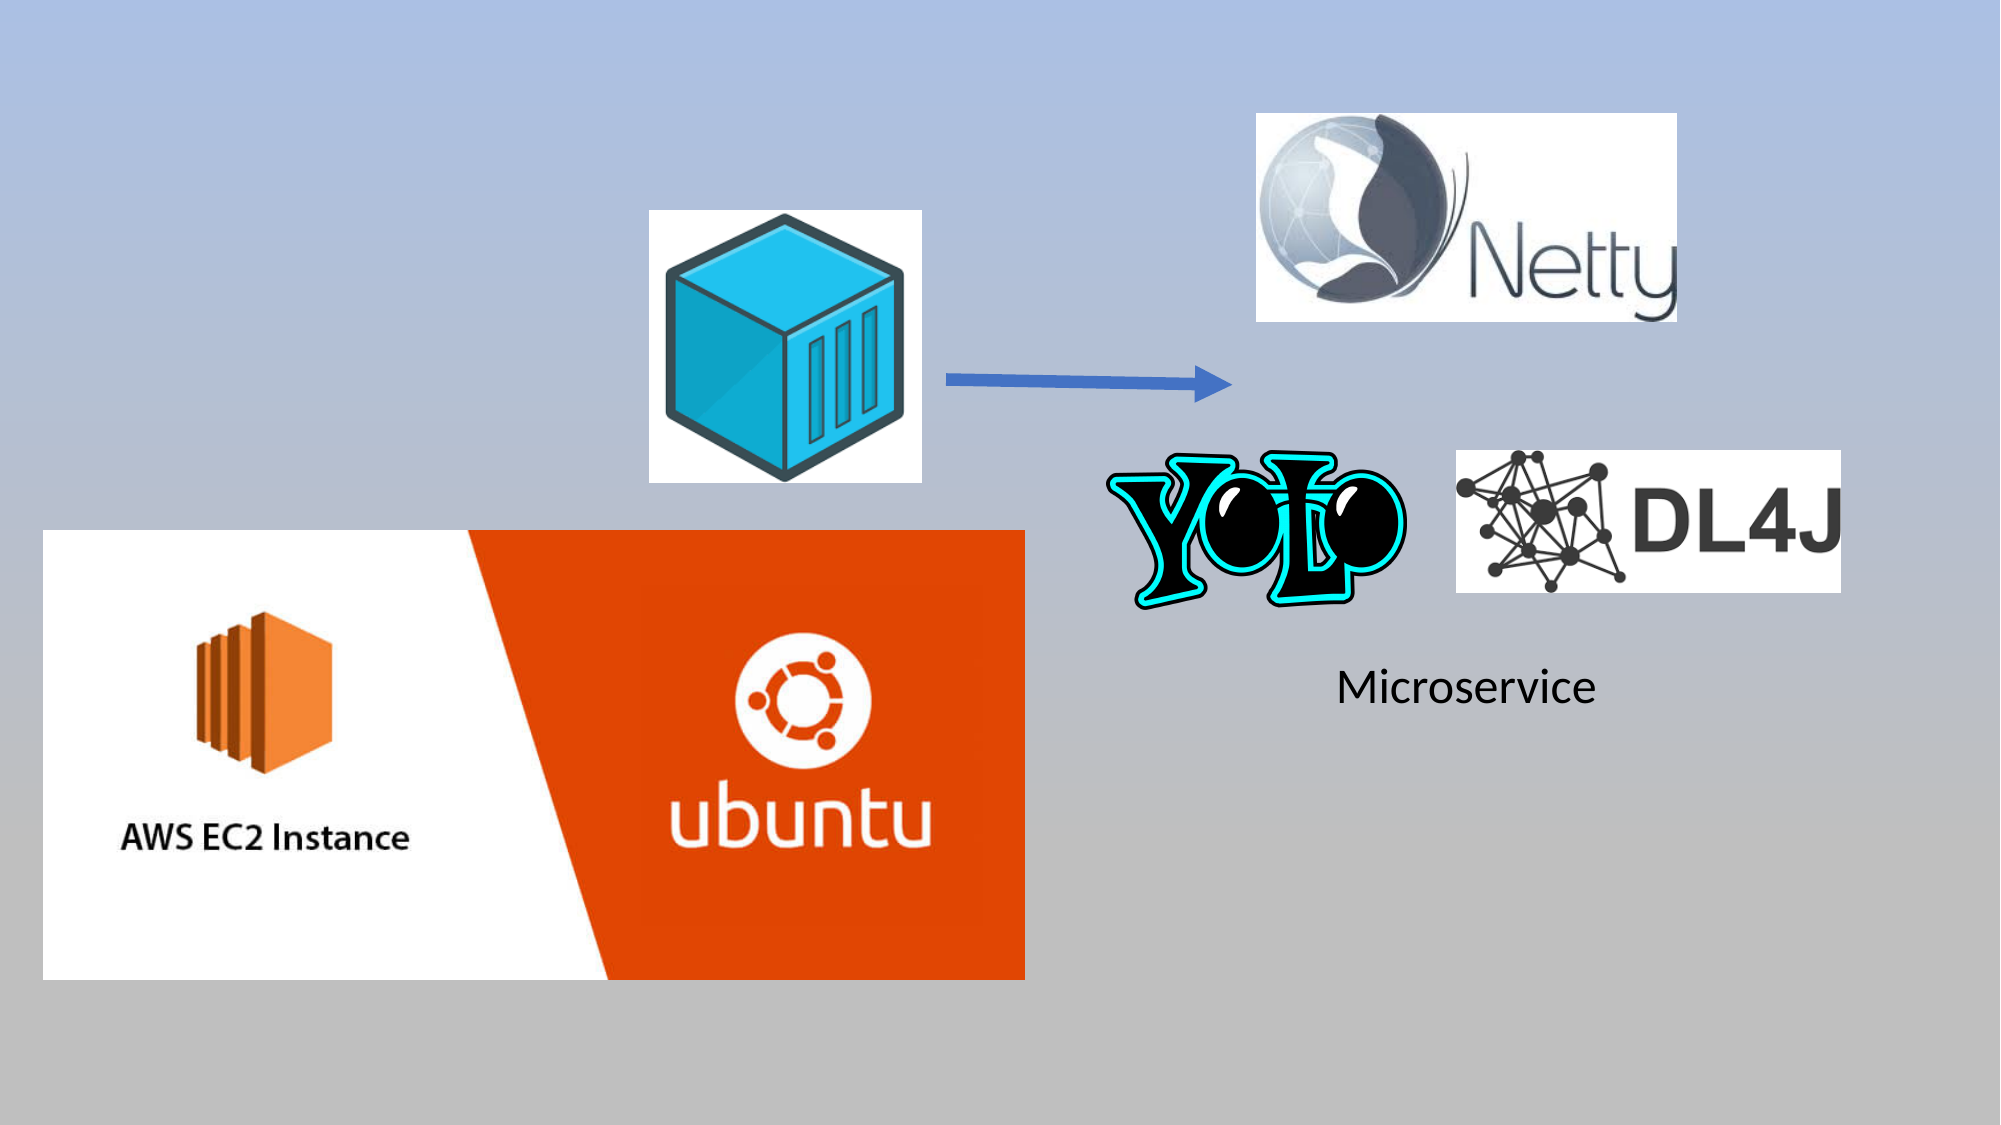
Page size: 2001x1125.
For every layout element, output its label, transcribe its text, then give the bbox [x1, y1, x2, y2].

picture [649, 210, 922, 483]
picture [1256, 113, 1677, 322]
picture [1456, 450, 1841, 593]
text_box Microservice [1321, 645, 1613, 721]
picture [43, 530, 1025, 980]
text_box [946, 379, 1233, 385]
picture [1106, 450, 1407, 610]
